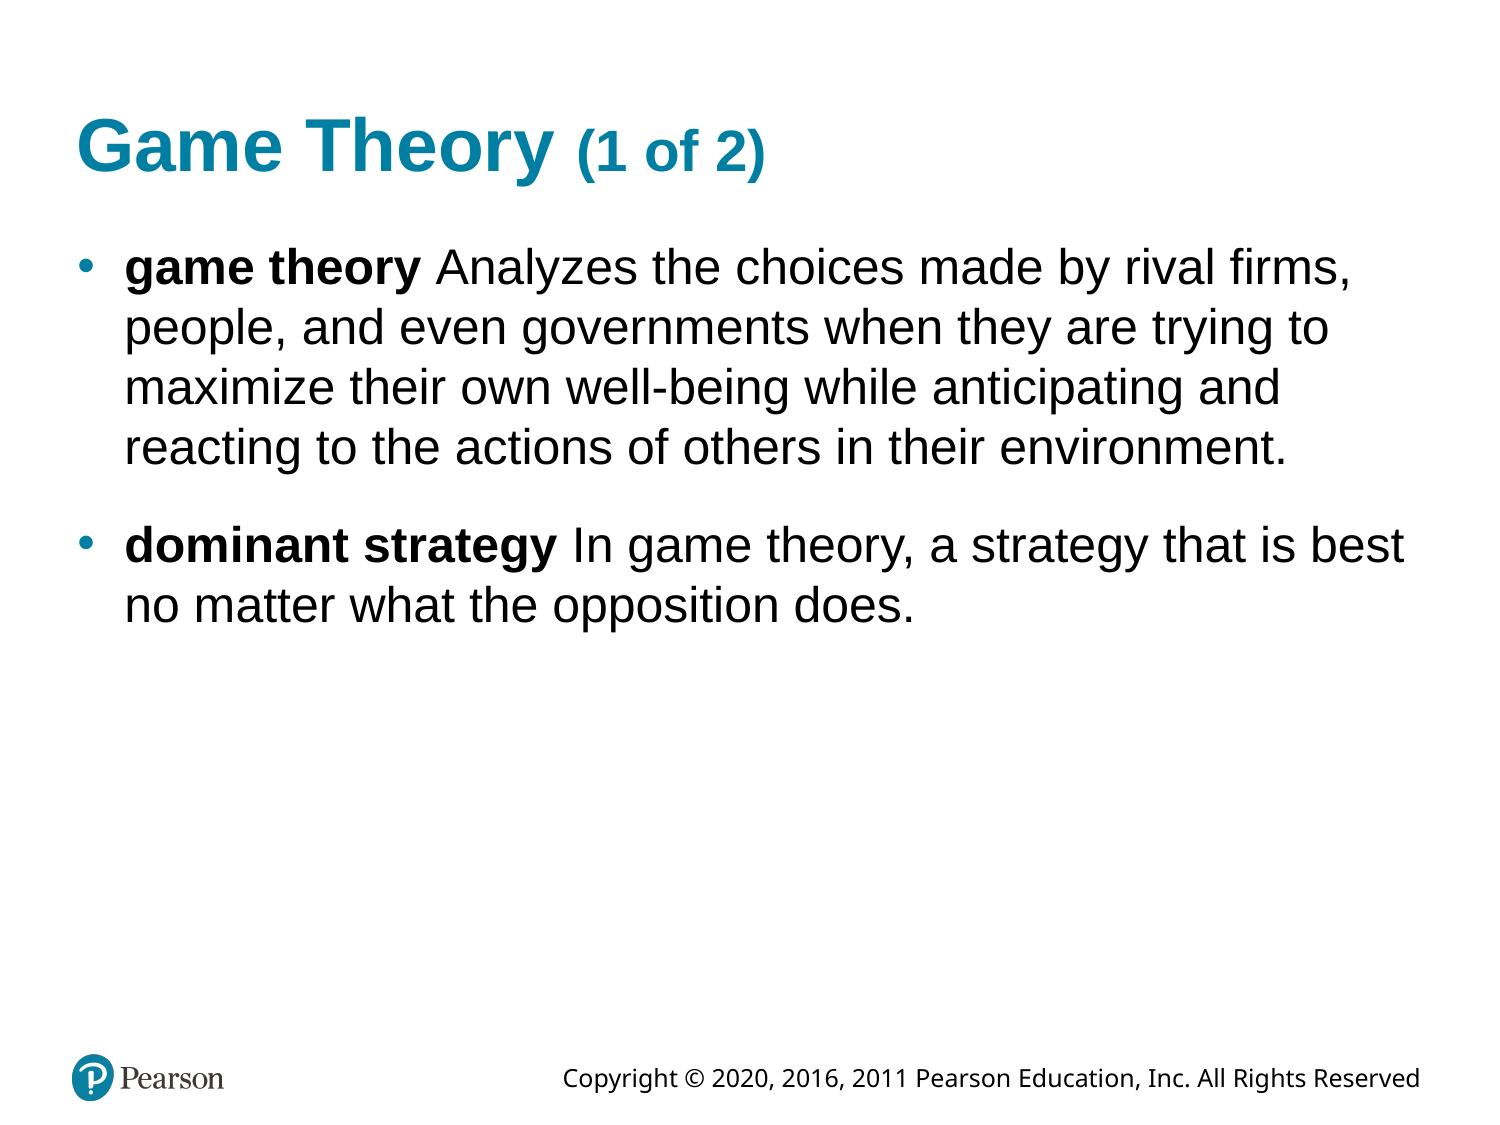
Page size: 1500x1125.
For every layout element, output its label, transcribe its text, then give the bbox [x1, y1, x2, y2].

picture [80, 1063, 106, 1088]
picture [72, 1054, 88, 1070]
title Game Theory (1 of 2) [61, 90, 1412, 193]
picture [72, 1087, 83, 1101]
picture [98, 1054, 224, 1101]
list game theory Analyzes the choices made by rival firms, people, and even governments when they are trying to maximize their own well-being while anticipating and reacting to the actions of others in their environment. dominant strategy In game theory, a strategy that is best no matter what the opposition does. [62, 219, 1460, 663]
